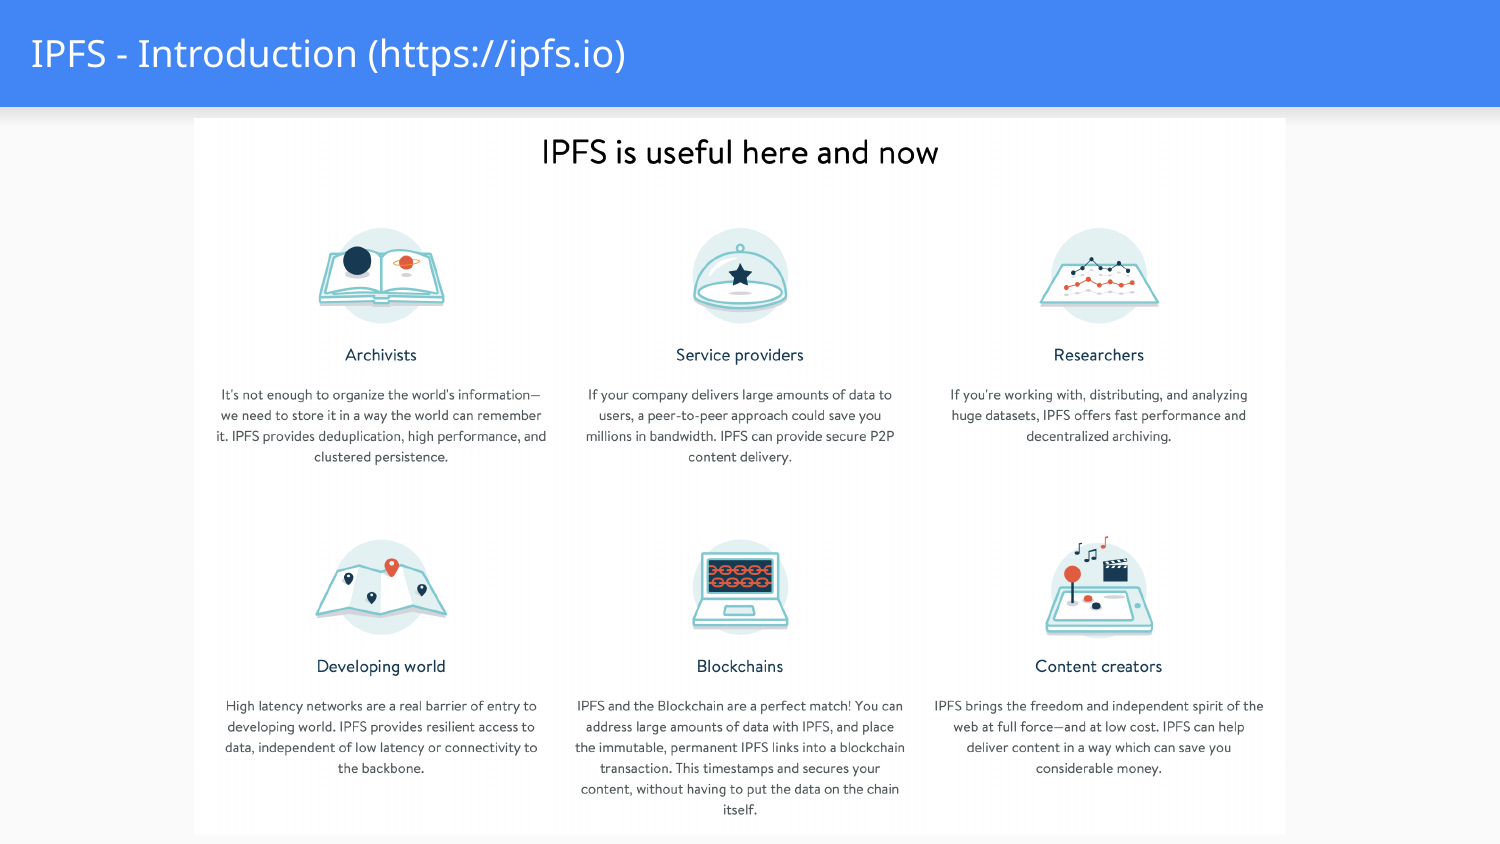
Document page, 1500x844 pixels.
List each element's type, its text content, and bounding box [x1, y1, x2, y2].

picture [194, 118, 1286, 836]
title IPFS - Introduction (https://ipfs.io) [16, 2, 1464, 102]
